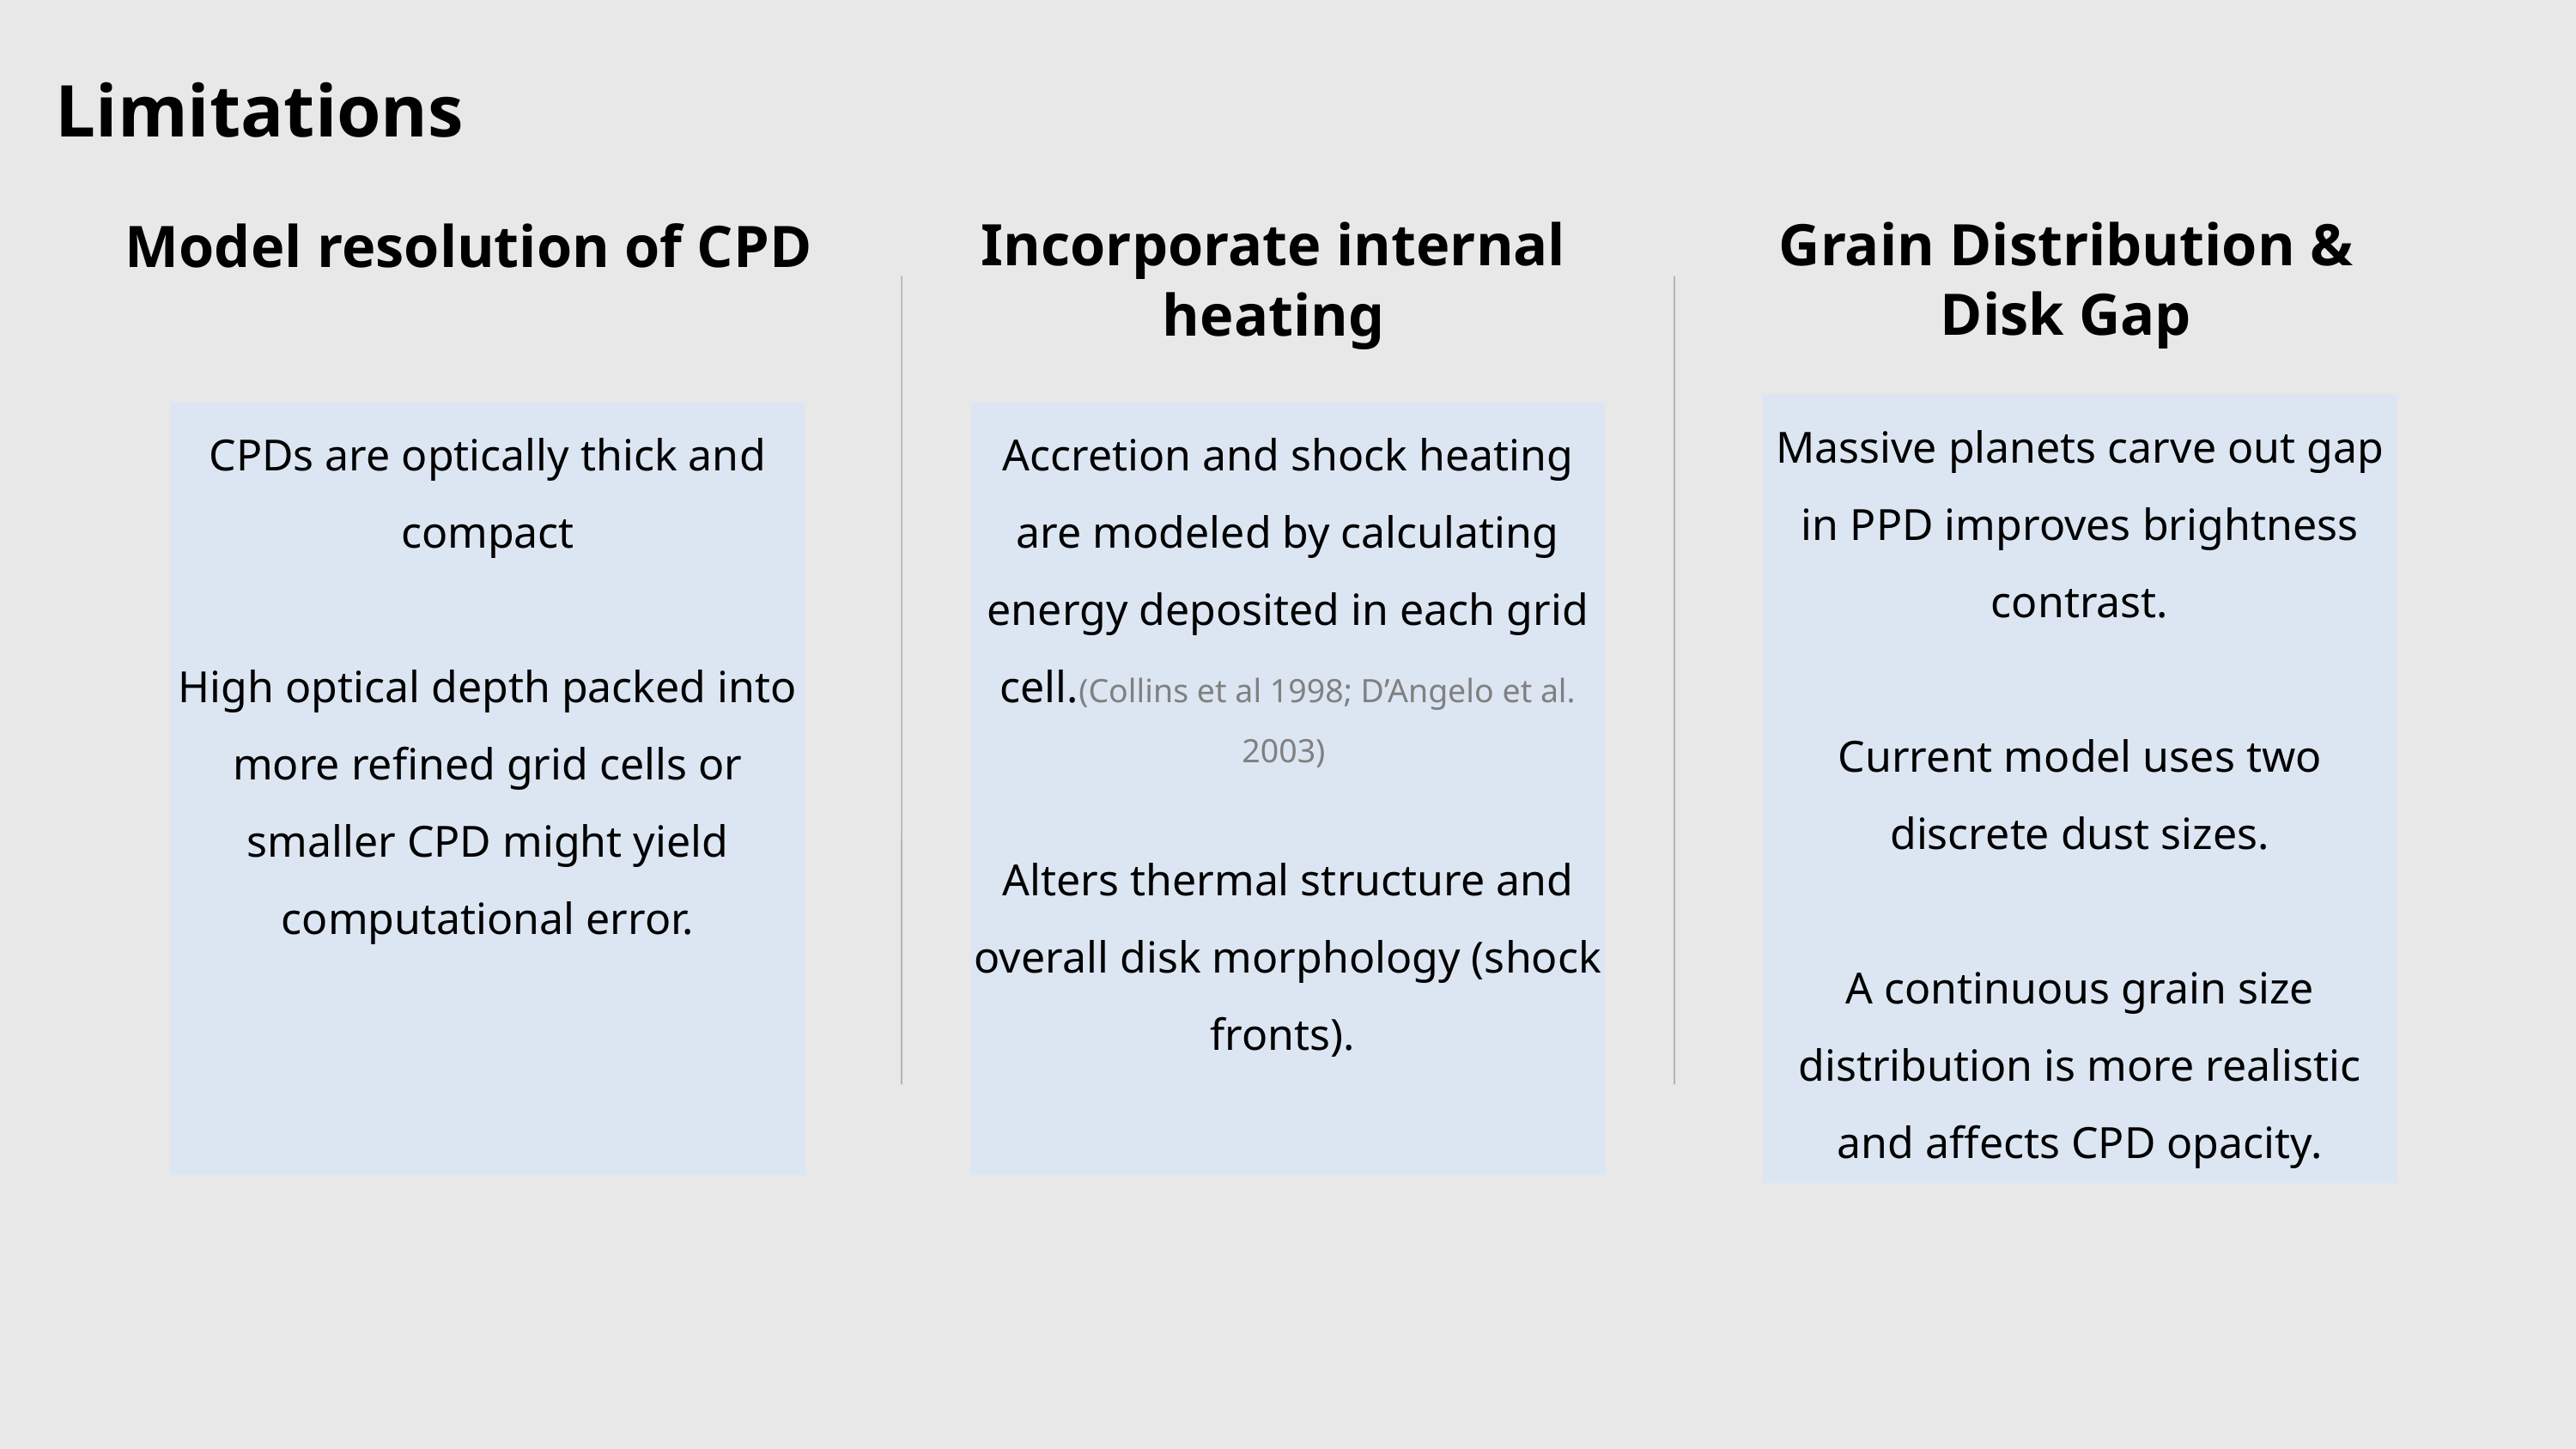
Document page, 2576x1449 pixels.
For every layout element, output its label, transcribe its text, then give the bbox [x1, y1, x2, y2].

text_box Limitations [42, 58, 2050, 158]
text_box CPDs are optically thick and compact High optical depth packed into more refined grid cells or smaller CPD might yield computational error. [170, 402, 805, 1175]
text_box Model resolution of CPD [58, 209, 812, 279]
text_box Accretion and shock heating are modeled by calculating energy deposited in each grid cell.(Collins et al 1998; D’Angelo et al. 2003) Alters thermal structure and overall disk morphology (shock fronts). [970, 402, 1606, 1175]
text_box Incorporate internal heating [922, 207, 1625, 348]
text_box Massive planets carve out gap in PPD improves brightness contrast. Current model uses two discrete dust sizes. A continuous grain size distribution is more realistic and affects CPD opacity. [1762, 394, 2397, 1184]
text_box Grain Distribution & Disk Gap [1735, 207, 2397, 347]
